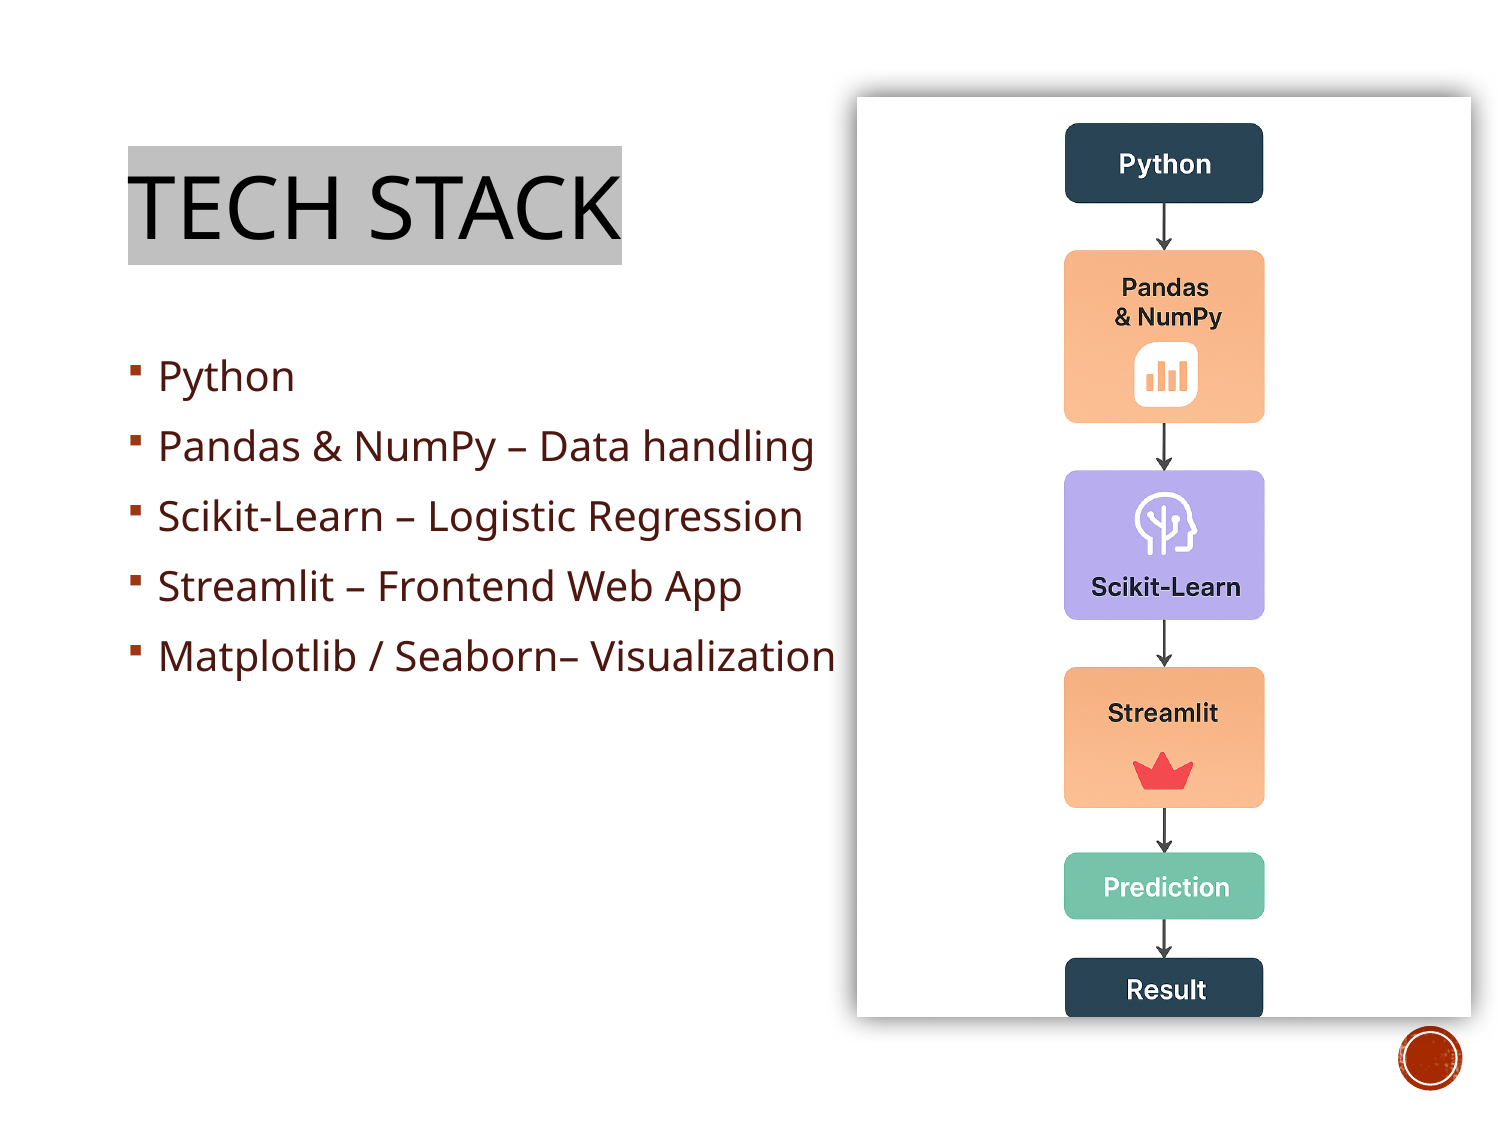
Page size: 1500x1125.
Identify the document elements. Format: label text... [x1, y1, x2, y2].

picture [857, 97, 1471, 1017]
list Python Pandas & NumPy – Data handling Scikit-Learn – Logistic Regression Streamlit – Frontend Web App Matplotlib / Seaborn– Visualization [112, 348, 837, 1013]
title Tech Stack [112, 79, 855, 344]
